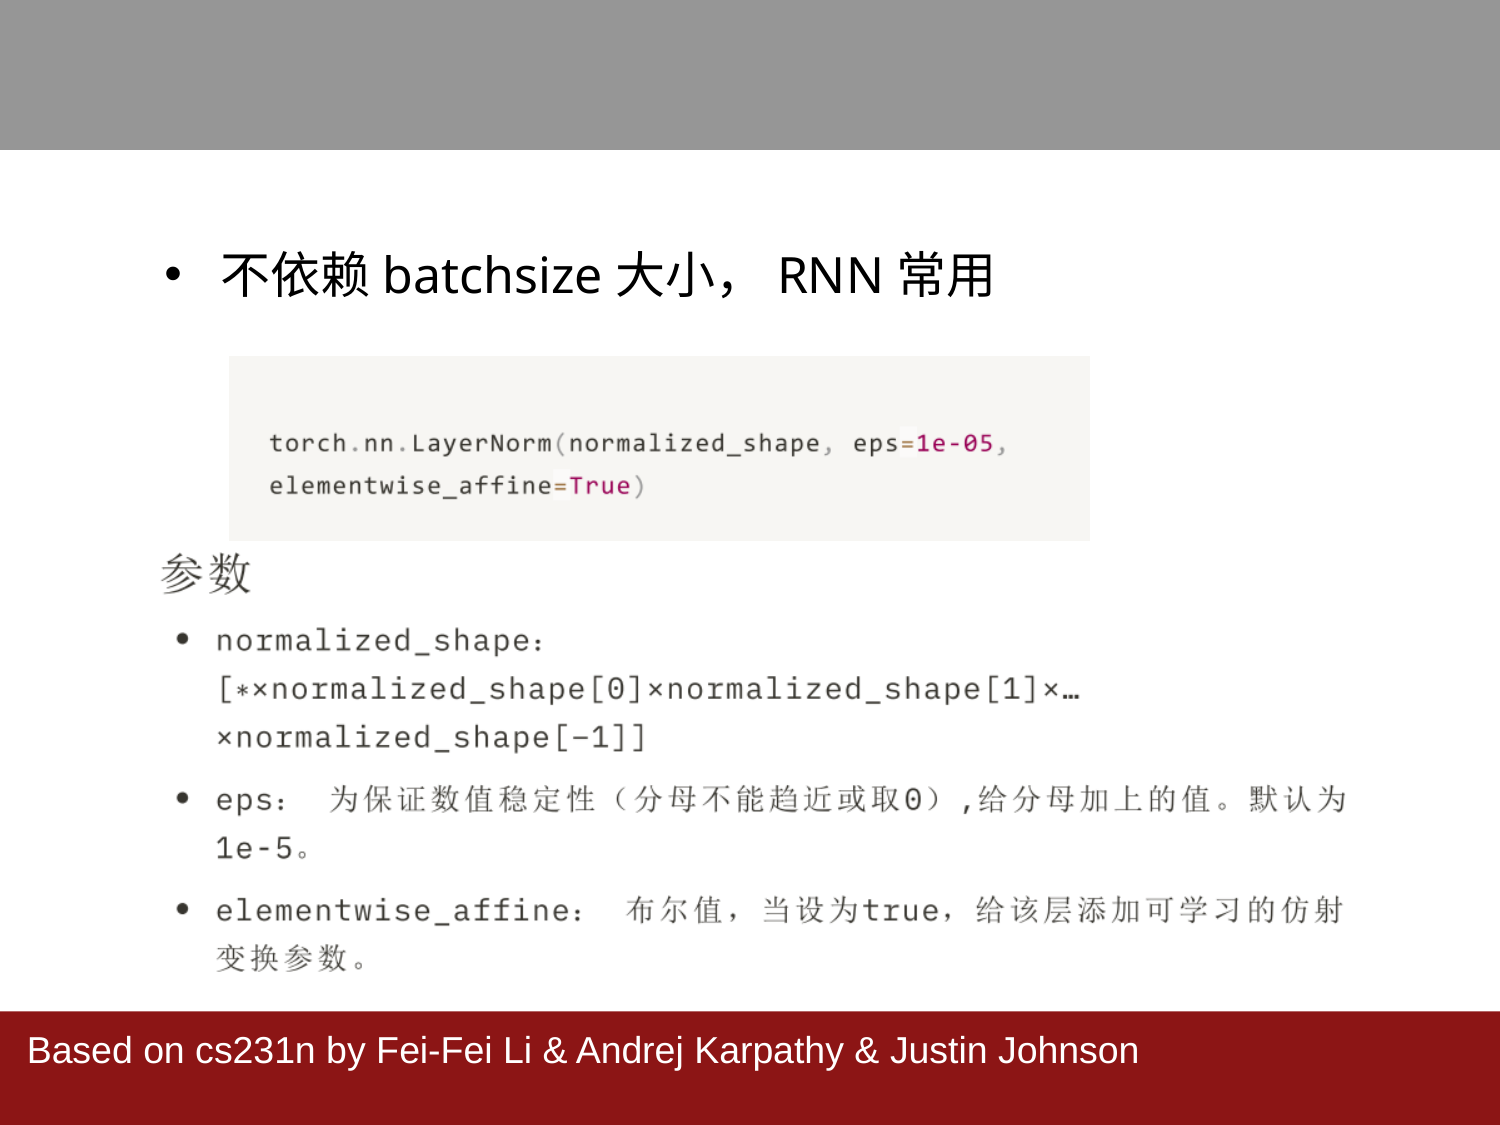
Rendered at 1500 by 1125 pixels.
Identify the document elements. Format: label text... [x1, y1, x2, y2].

picture [142, 356, 1377, 992]
text_box 不依赖batchsize大小，RNN常用 [149, 205, 1011, 311]
